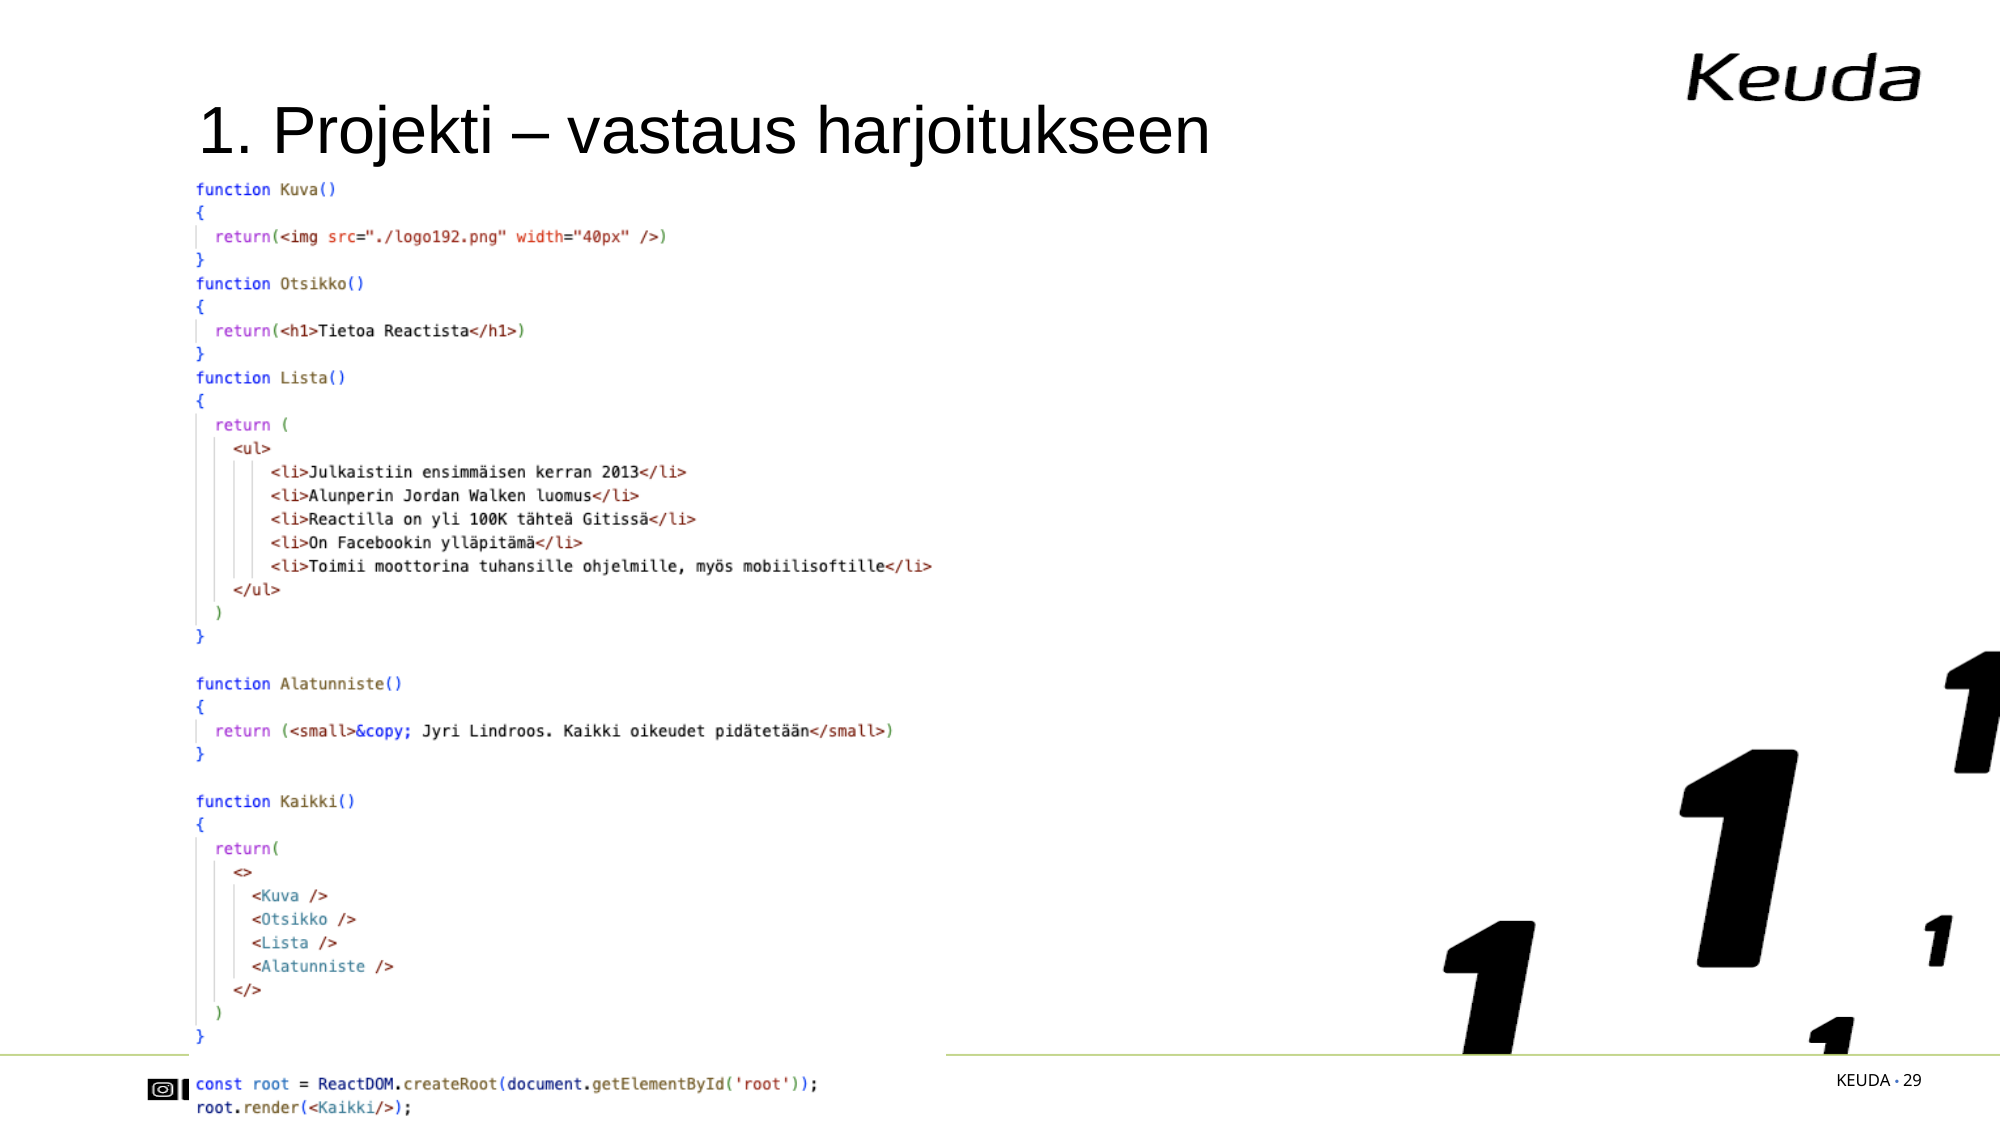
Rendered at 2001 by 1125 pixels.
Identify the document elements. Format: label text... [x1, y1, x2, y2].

picture [0, 0, 2000, 1125]
title 1. Projekti – vastaus harjoitukseen [183, 20, 1444, 174]
